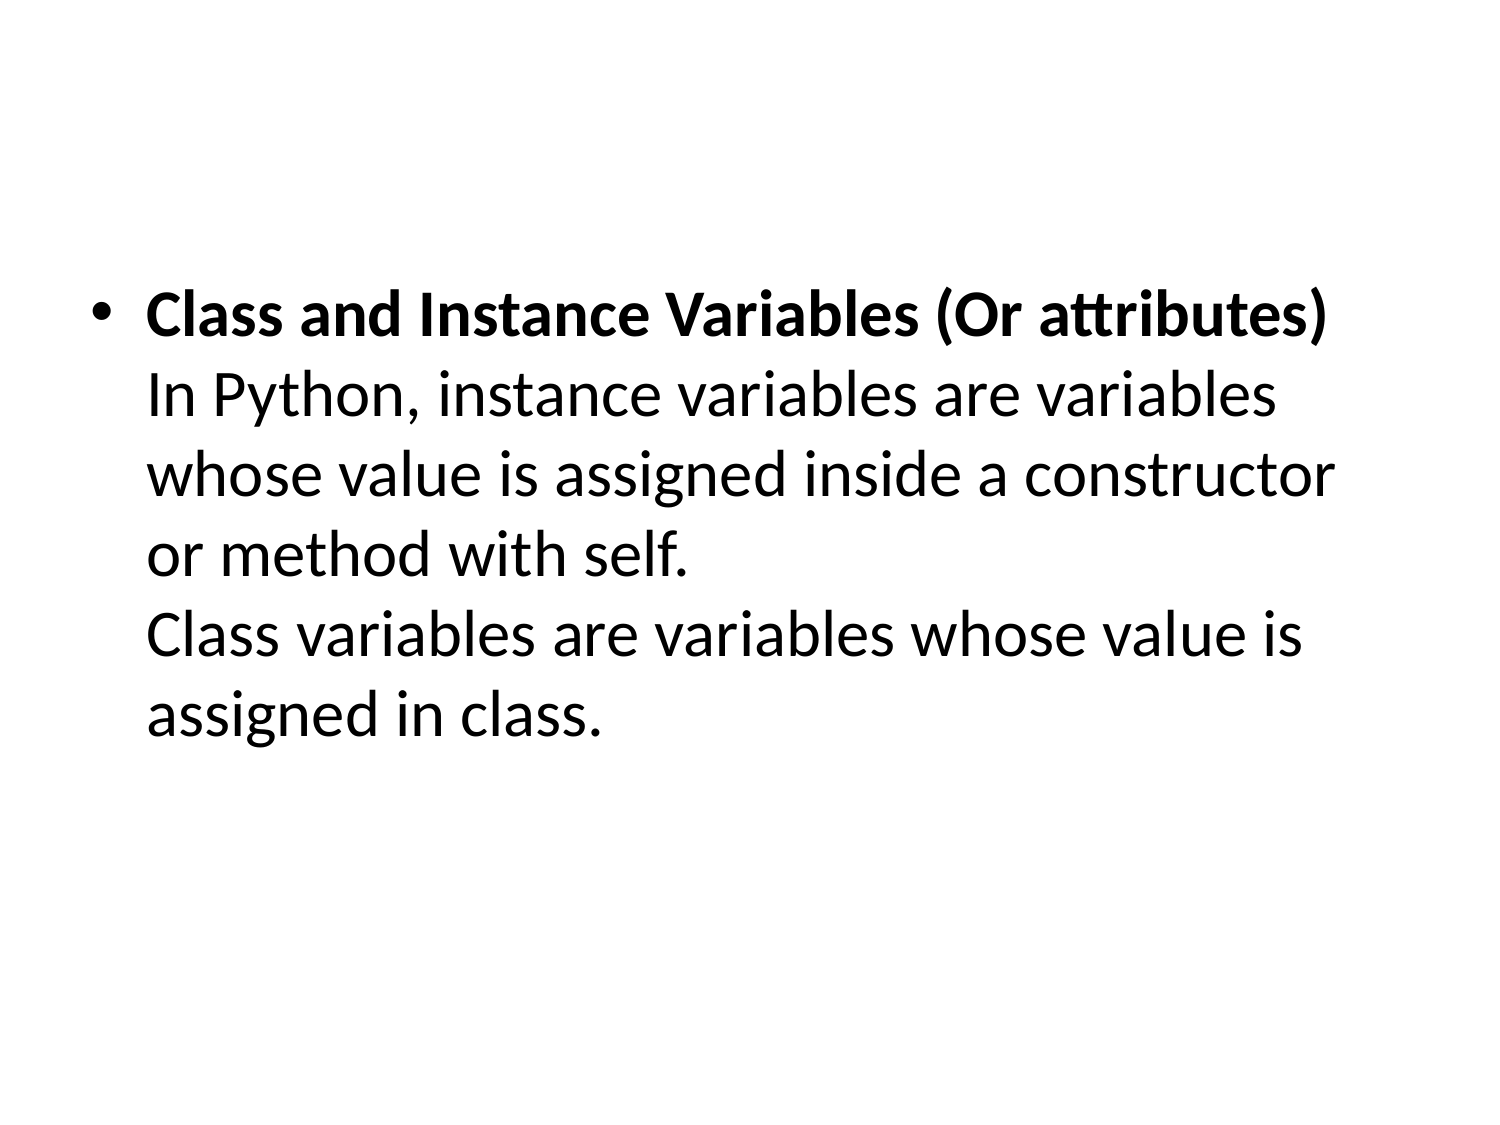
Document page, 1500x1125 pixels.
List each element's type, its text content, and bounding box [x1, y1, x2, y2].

list Class and Instance Variables (Or attributes) In Python, instance variables are variables whose value is assigned inside a constructor or method with self. Class variables are variables whose value is assigned in class. [75, 262, 1425, 1005]
